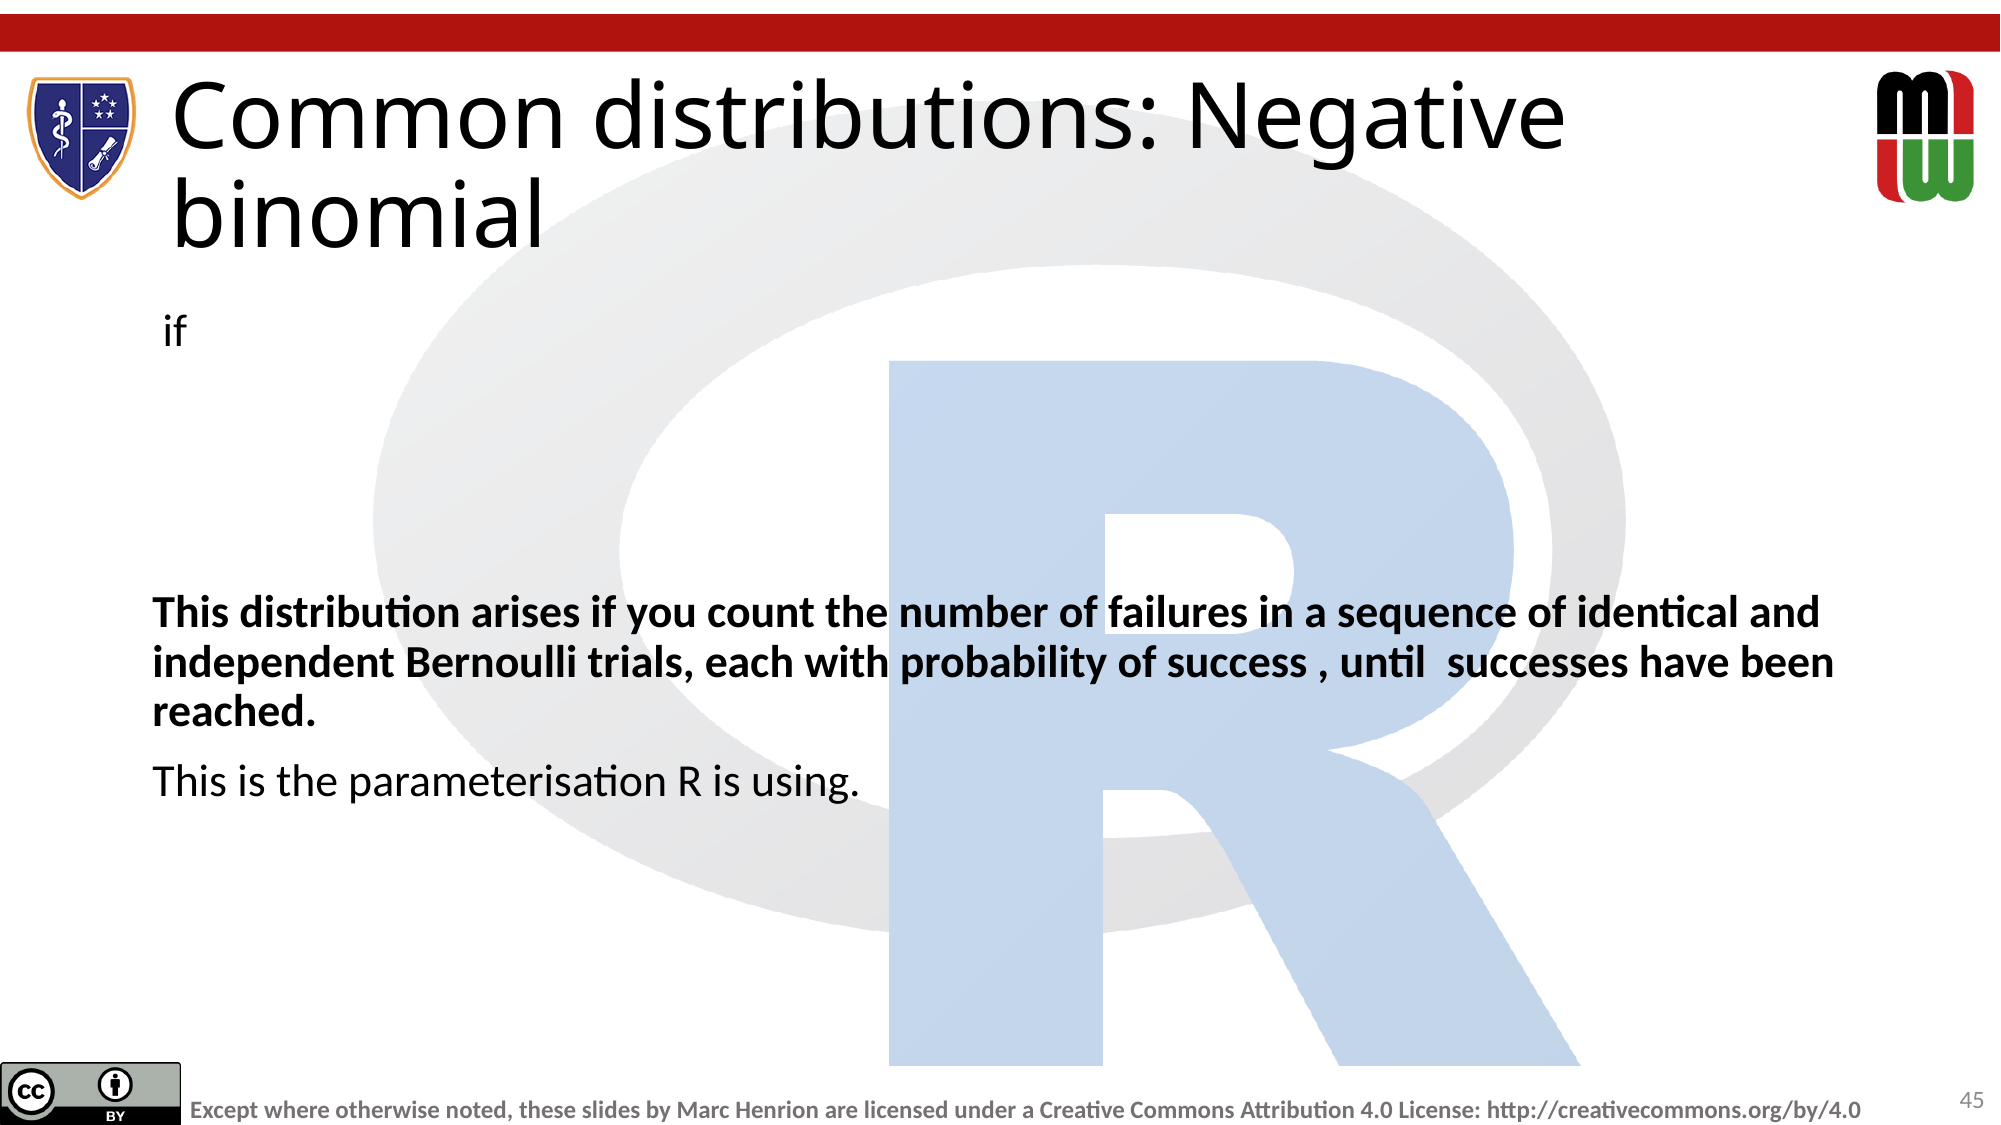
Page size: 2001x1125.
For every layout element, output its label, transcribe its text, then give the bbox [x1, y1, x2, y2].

picture [0, 53, 161, 215]
title Common distributions: Negative binomial [155, 59, 1851, 278]
picture [0, 1062, 181, 1125]
slide_number 45 [1550, 1073, 2000, 1125]
list if This distribution arises if you count the number of failures in a sequence of identical and independent Bernoulli trials, each with probability of success , until successes have been reached. This is the parameterisation R is using. [137, 299, 1863, 1066]
